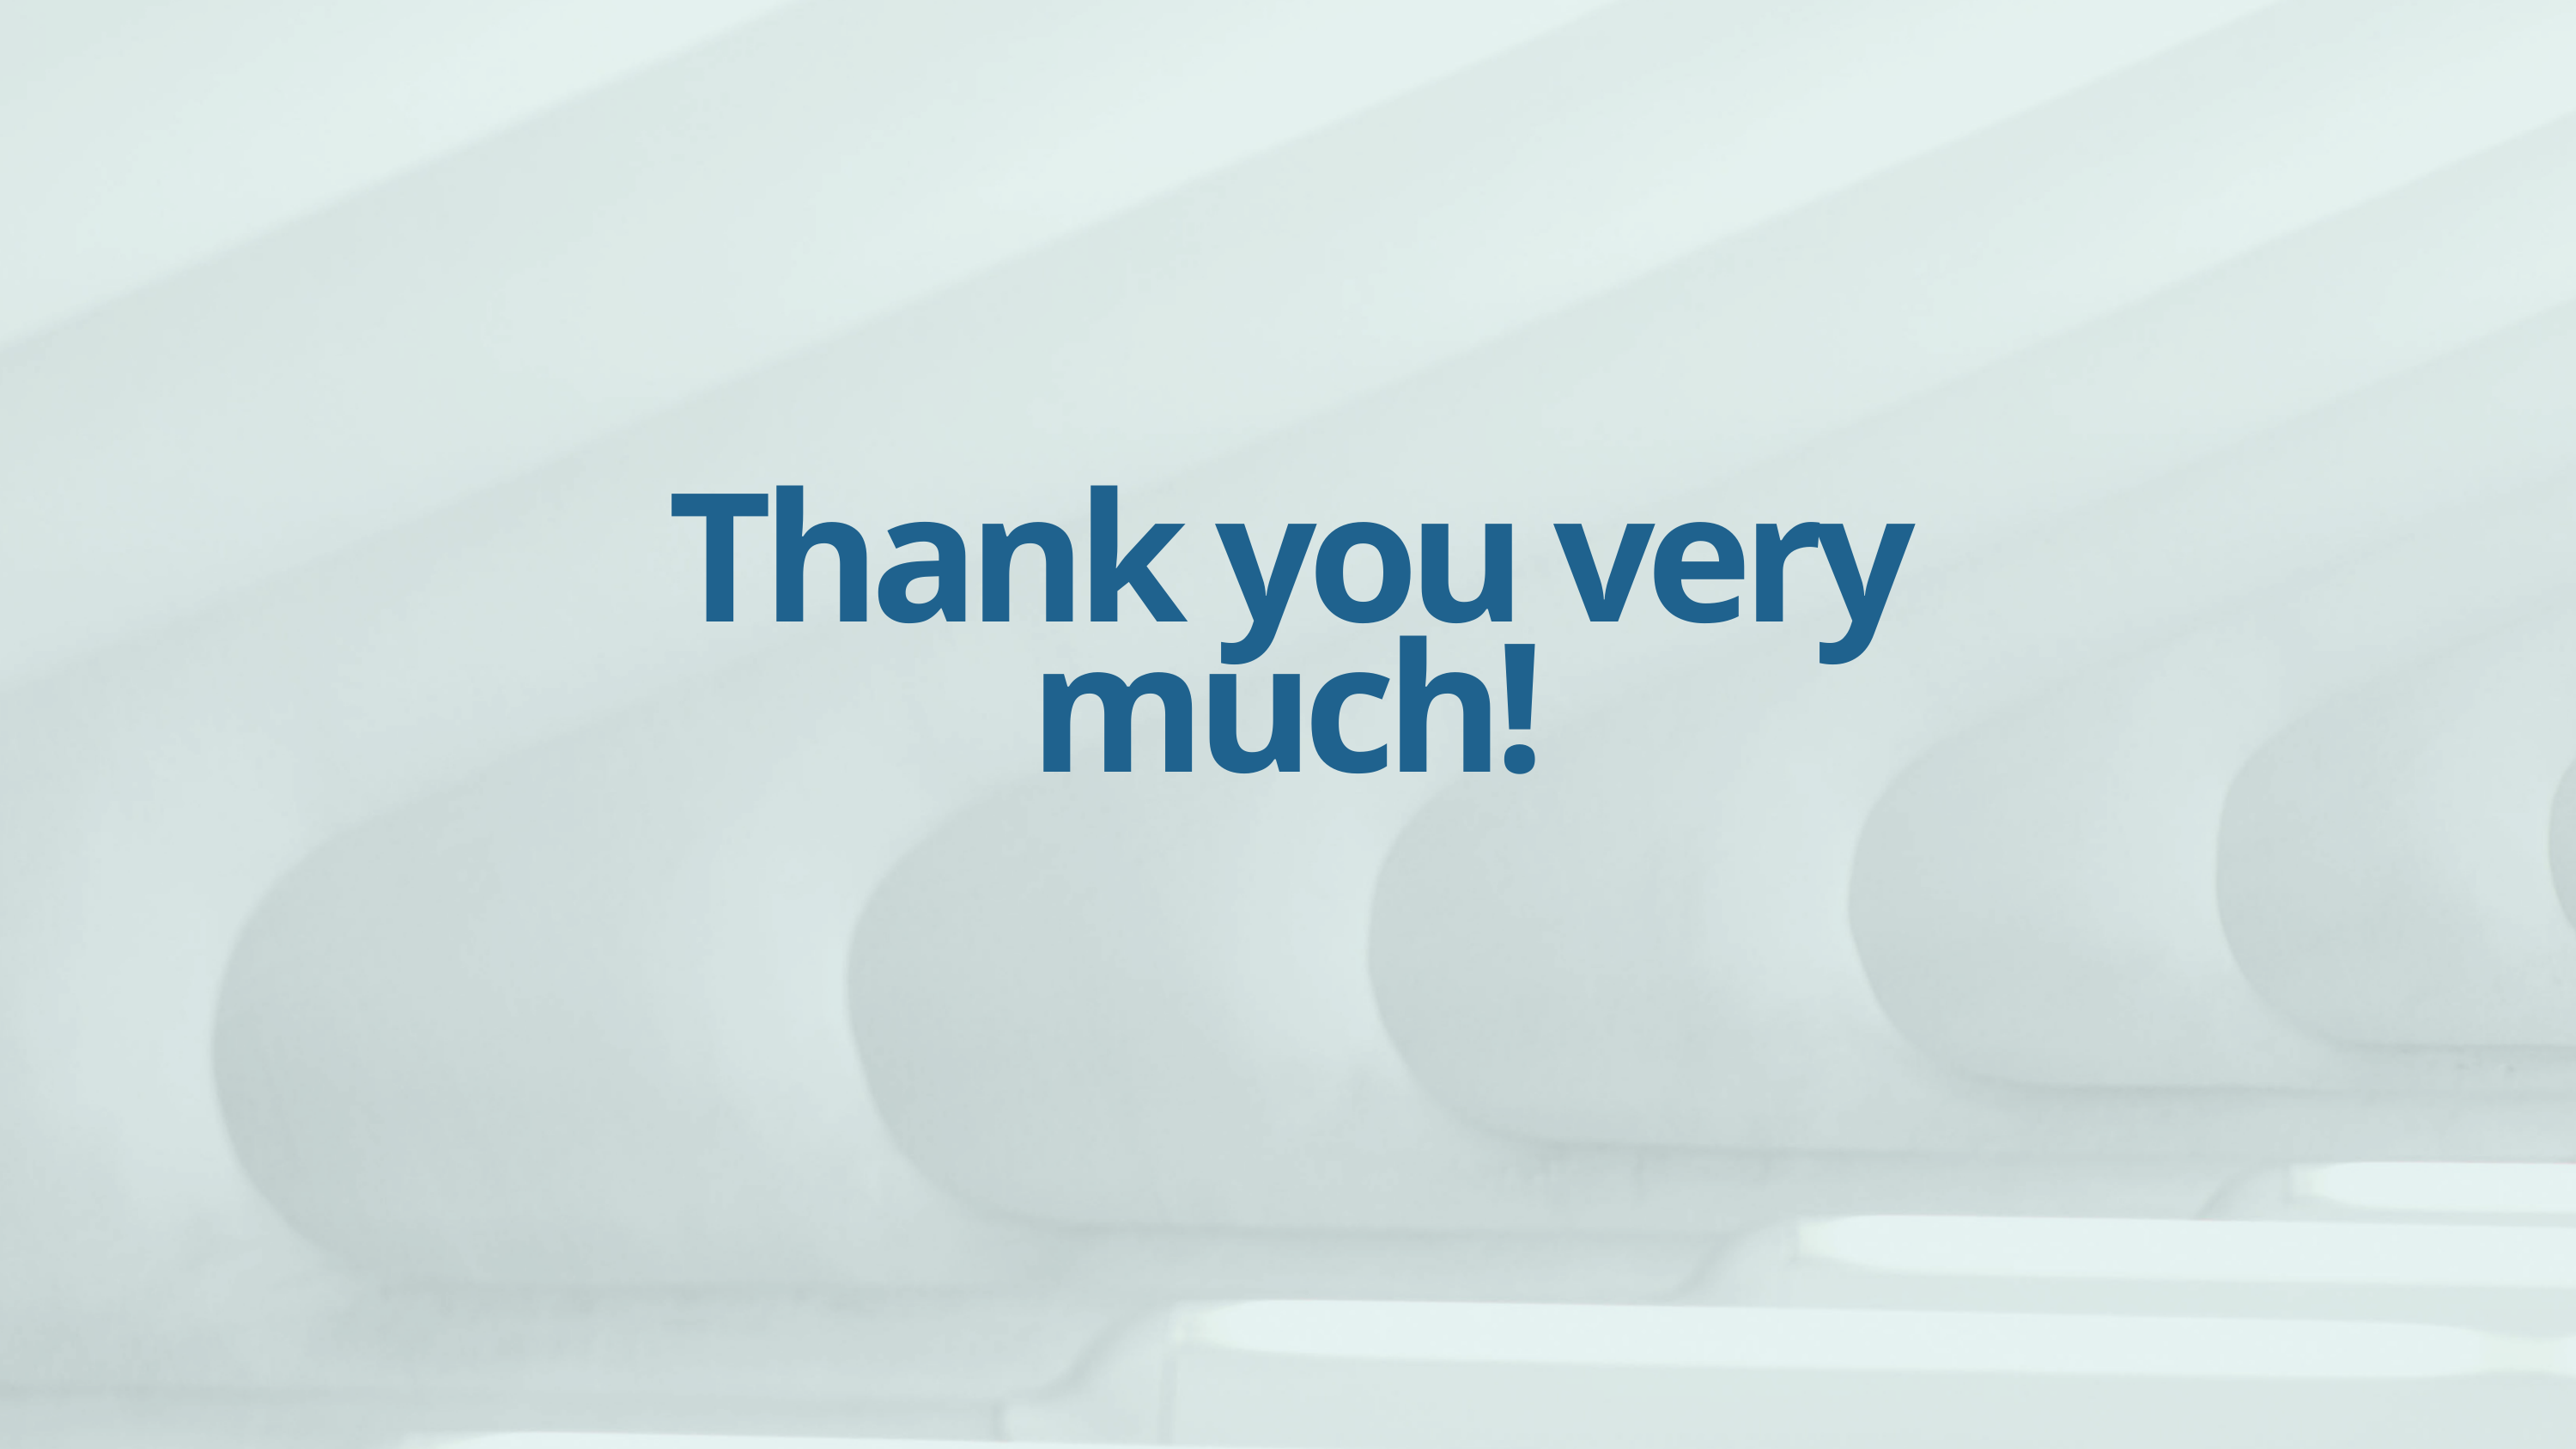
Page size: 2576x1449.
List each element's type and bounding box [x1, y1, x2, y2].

text_box [0, 0, 2576, 1449]
